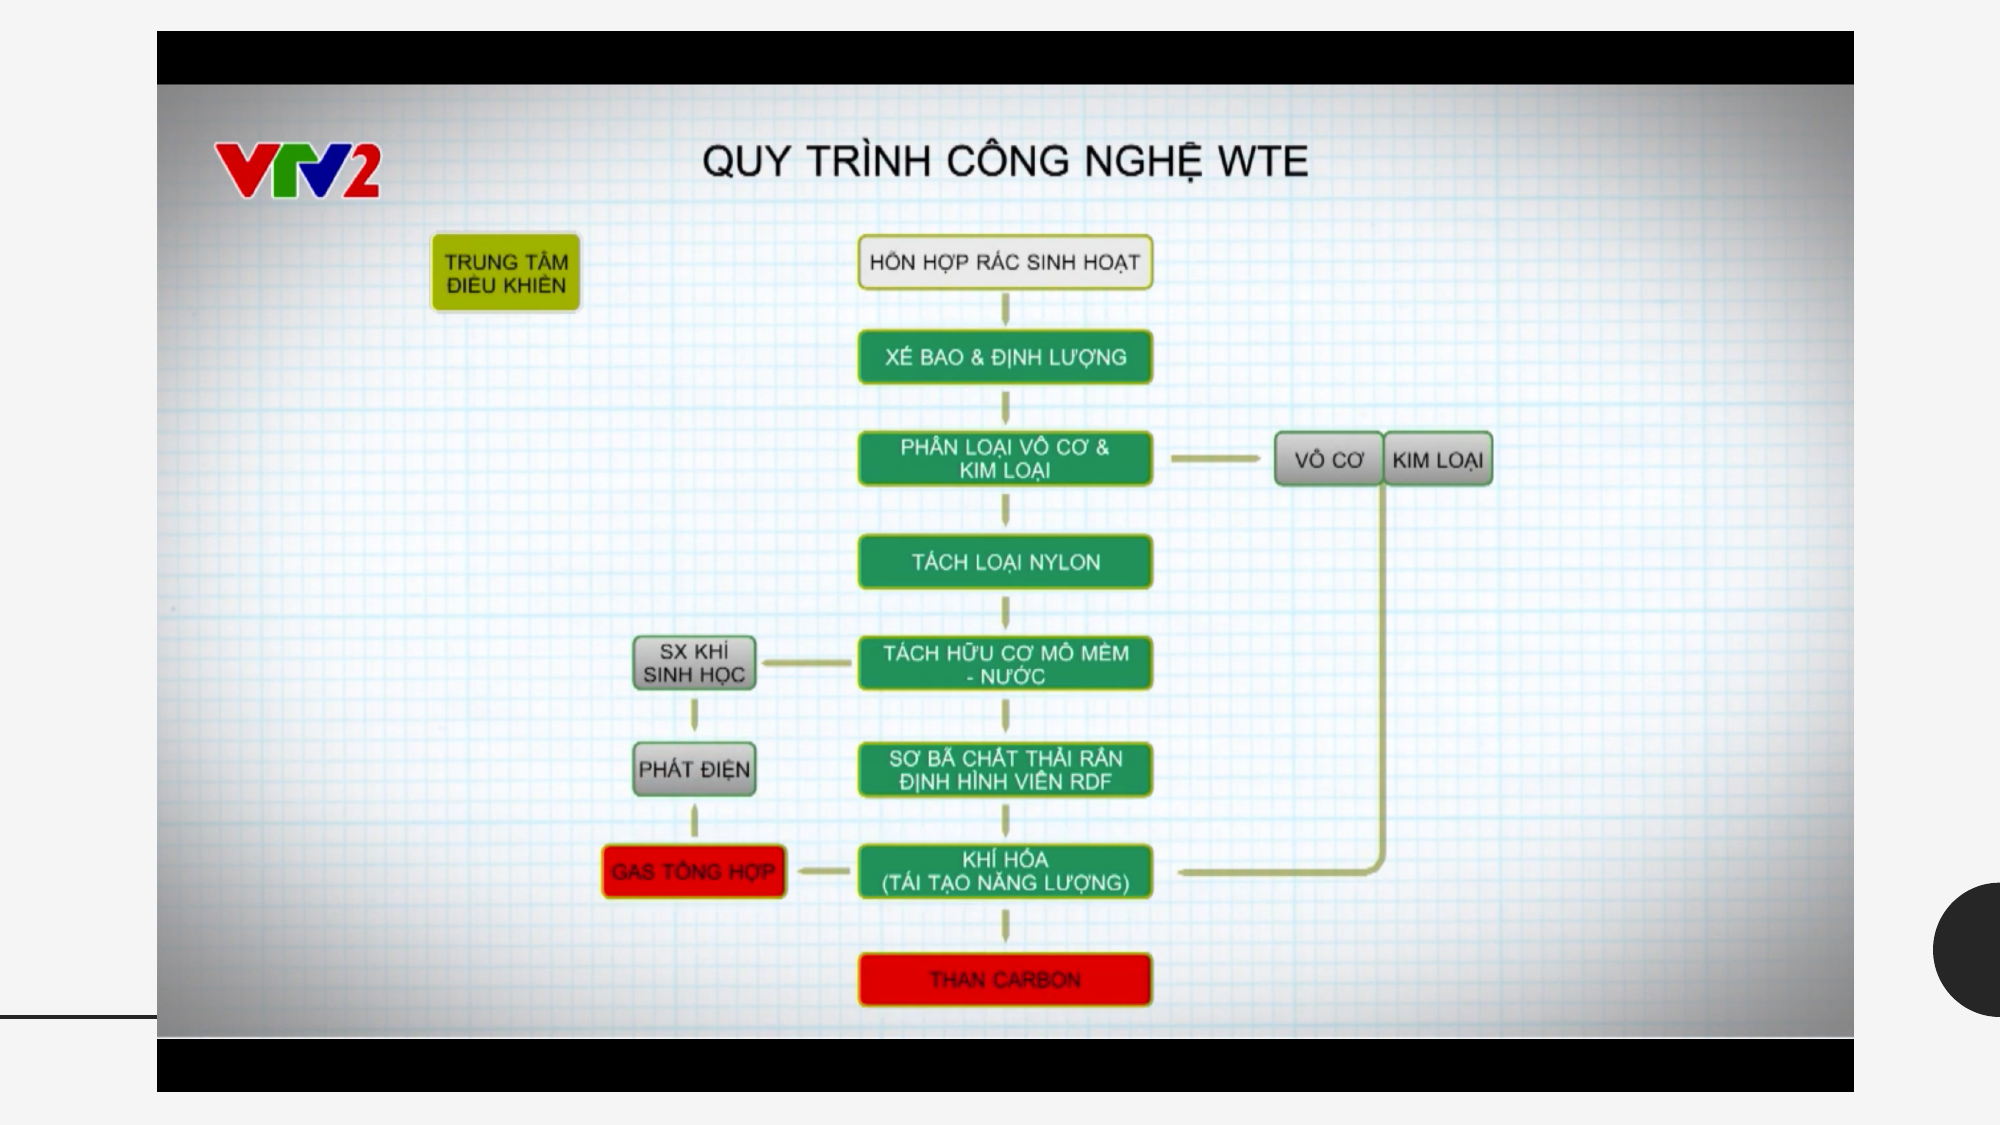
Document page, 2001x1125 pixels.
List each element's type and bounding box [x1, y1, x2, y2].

picture [157, 31, 1854, 1092]
